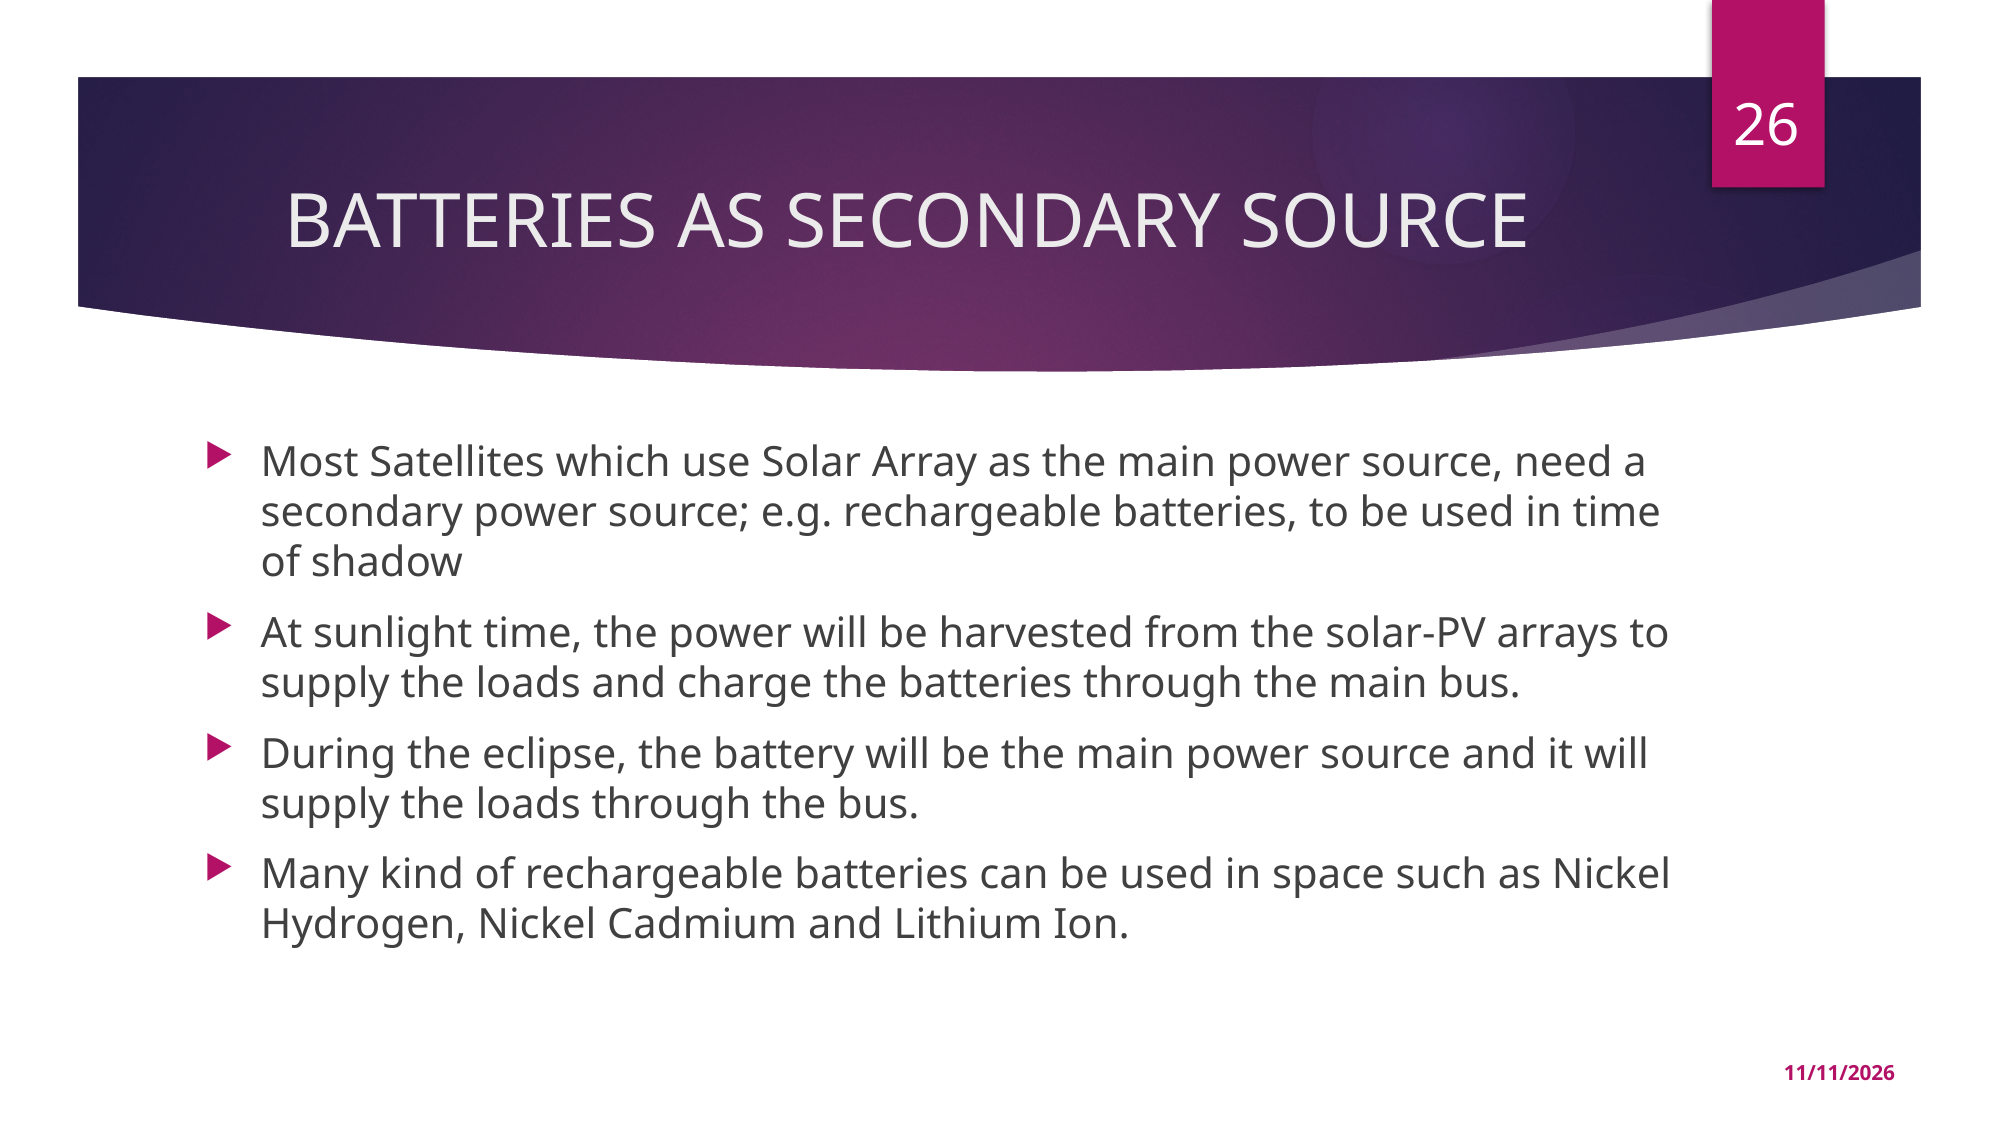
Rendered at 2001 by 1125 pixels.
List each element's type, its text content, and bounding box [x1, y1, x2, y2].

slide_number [1747, 1048, 1911, 1099]
title BATTERIES AS SECONDARY SOURCE [189, 159, 1627, 276]
slide_number 26 [1698, 48, 1836, 175]
list Most Satellites which use Solar Array as the main power source, need a secondary power source; e.g. rechargeable batteries, to be used in time of shadow At sunlight time, the power will be harvested from the solar-PV arrays to supply the loads and charge the batteries through the main bus. During the eclipse, the battery will be the main power source and it will supply the loads through the bus. Many kind of rechargeable batteries can be used in space such as Nickel Hydrogen, Nickel Cadmium and Lithium Ion. [189, 427, 1711, 1059]
